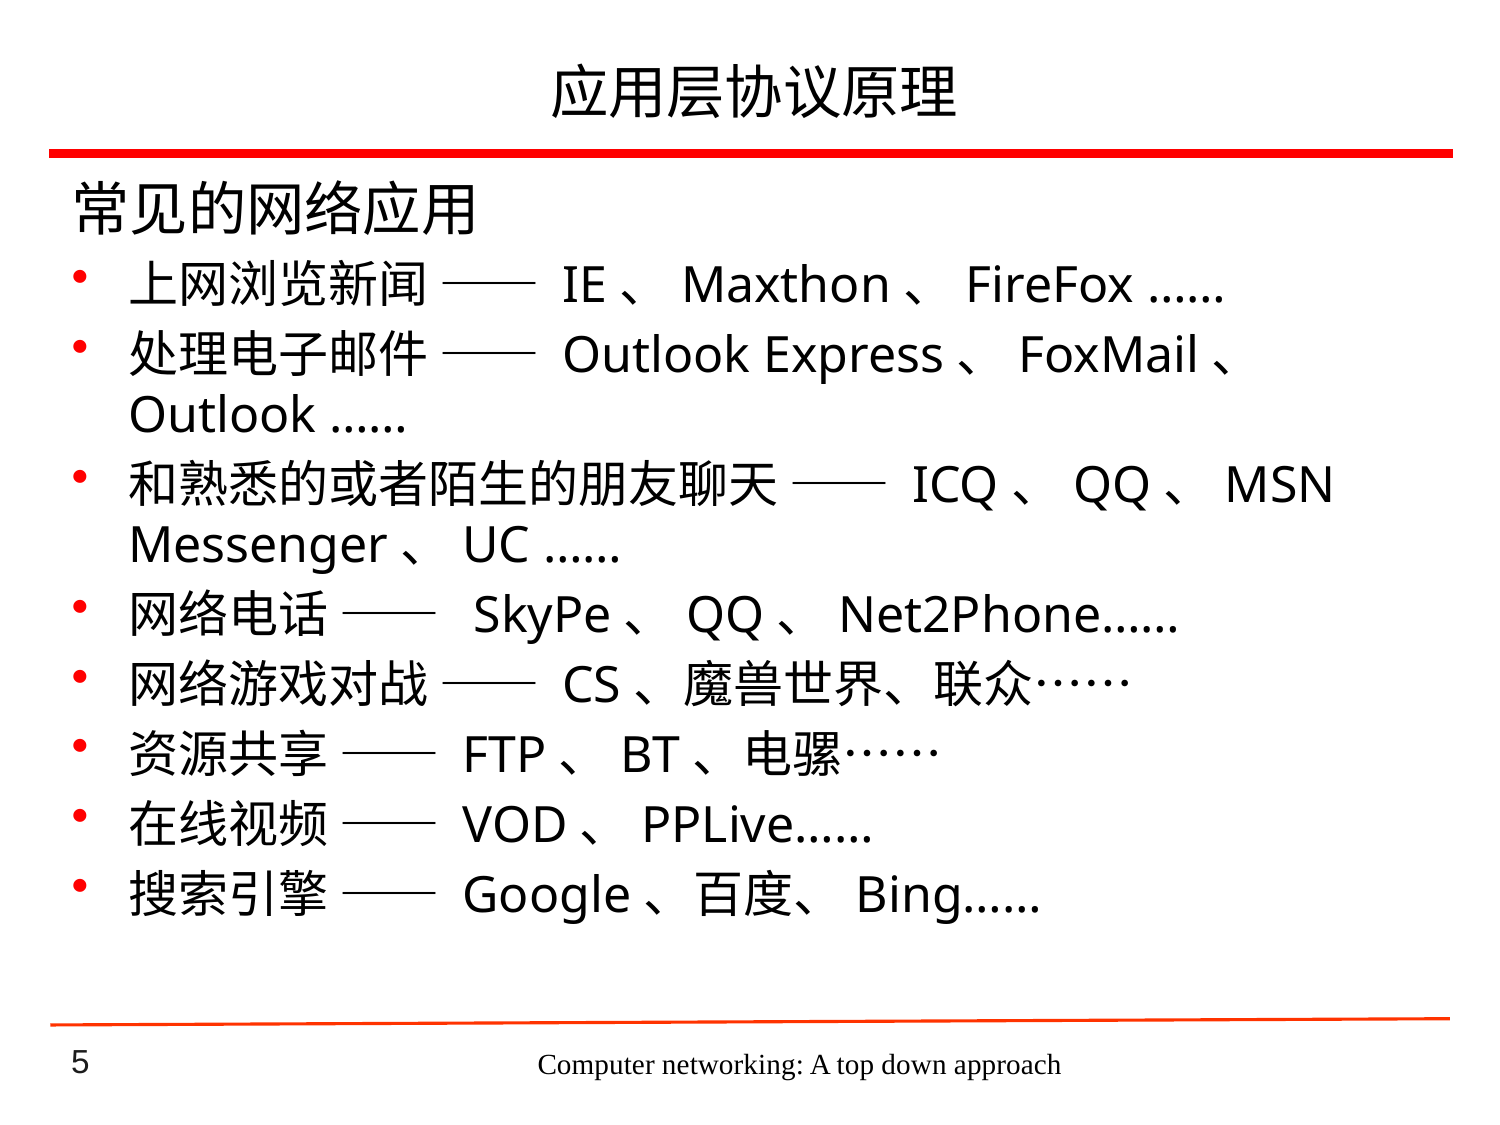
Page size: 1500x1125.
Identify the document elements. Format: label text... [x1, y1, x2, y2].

footer Computer networking: A top down approach [512, 1037, 1088, 1089]
list 常见的网络应用 上网浏览新闻 —— IE、Maxthon、FireFox …… 处理电子邮件 —— Outlook Express、FoxMail、 Outlook …… 和熟悉的或者陌生的朋友聊天 —— ICQ、QQ、MSN Messenger、UC …… 网络电话 —— SkyPe、QQ、Net2Phone…… 网络游戏对战 —— CS、魔兽世界、联众…… 资源共享 —— FTP、BT、电骡…… 在线视频 —— VOD、PPLive…… 搜索引擎 —— Google、百度、Bing…… [56, 164, 1458, 1012]
title 应用层协议原理 [52, 37, 1457, 143]
